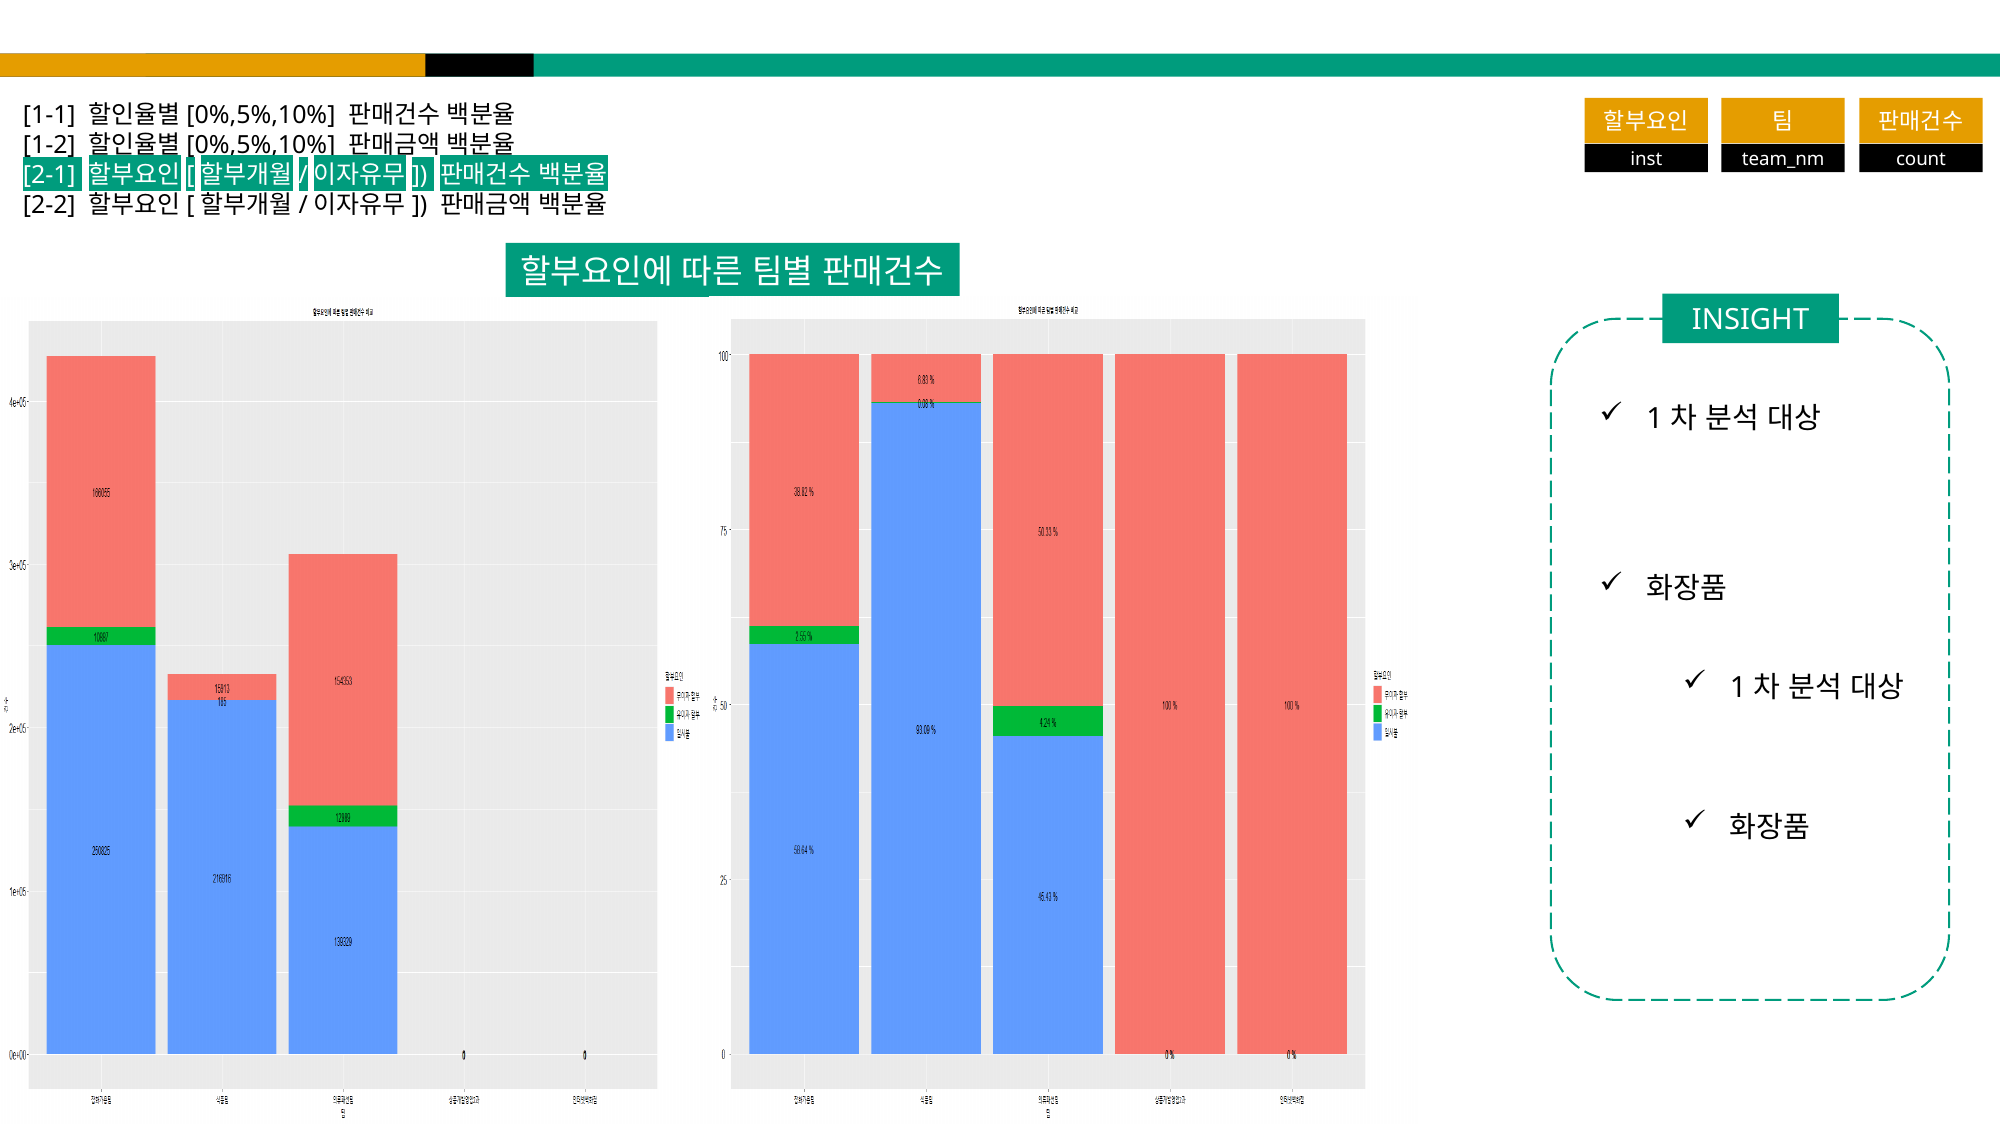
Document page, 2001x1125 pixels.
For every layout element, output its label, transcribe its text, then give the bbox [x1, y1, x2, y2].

text_box 할부요인 [1584, 97, 1709, 144]
text_box inst [1584, 144, 1709, 173]
text_box INSIGHT [1662, 293, 1839, 344]
text_box 1차 분석 대상 화장품 [1668, 661, 1949, 886]
text_box 화장품 [1584, 562, 1774, 613]
text_box 1차 분석 대상 [1584, 392, 1866, 442]
text_box team_nm [1720, 144, 1846, 173]
text_box [535, 53, 2000, 78]
text_box count [1858, 144, 1984, 173]
text_box 팀 [1720, 97, 1846, 144]
picture [0, 296, 1418, 1124]
text_box 판매건수 [1858, 97, 1984, 144]
text_box [0, 53, 426, 78]
text_box [1549, 317, 1951, 1001]
text_box [426, 53, 535, 78]
text_box [1-1] 할인율별[0%,5%,10%] 판매건수 백분율 [1-2] 할인율별[0%,5%,10%] 판매금액 백분율 [2-1] 할부요인[할부개월/이자유무]) 판매건수 백분율 [2-2] 할부요인[할부개월/이자유무]) 판매금액 백분율 [8, 91, 634, 226]
text_box 할부요인에 따른 팀별 판매건수 [505, 242, 960, 297]
